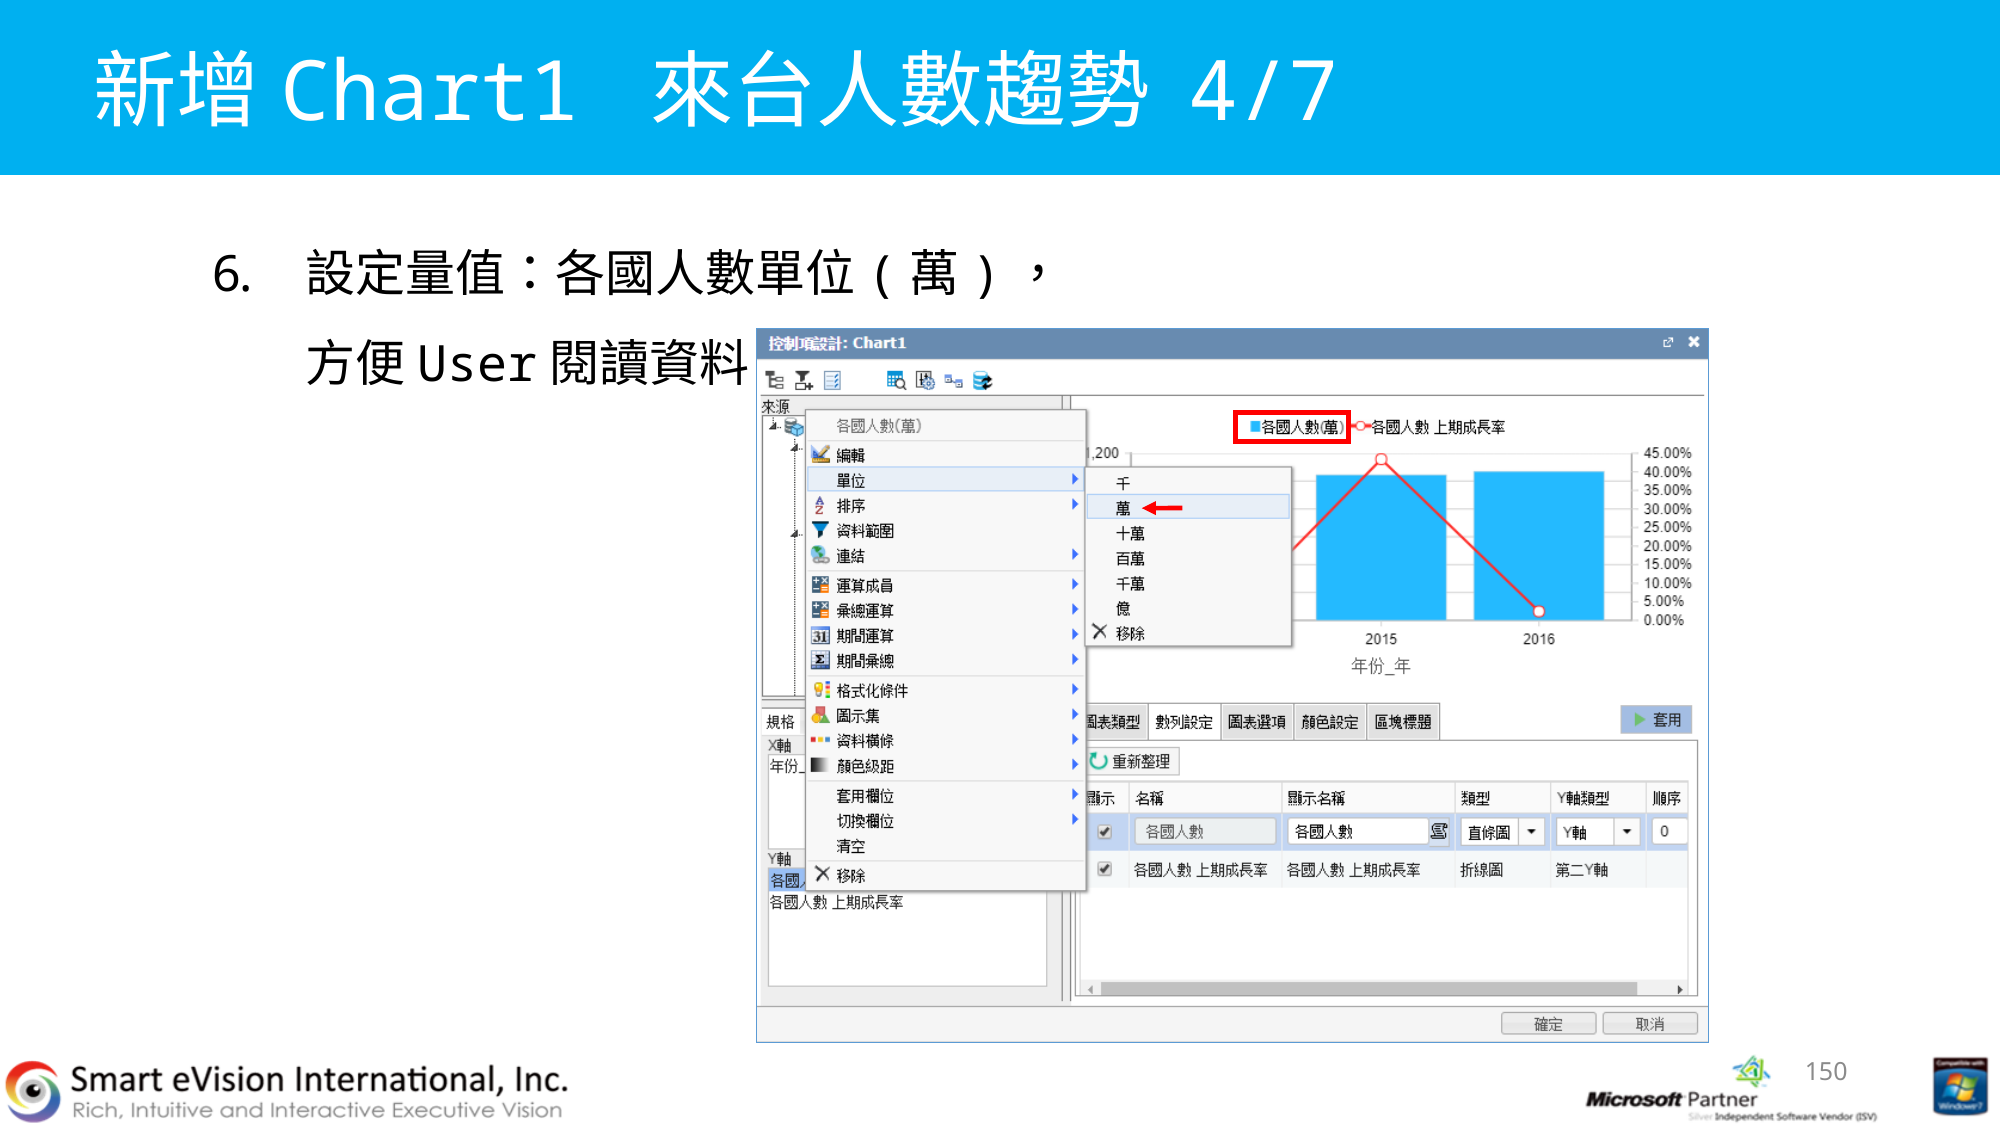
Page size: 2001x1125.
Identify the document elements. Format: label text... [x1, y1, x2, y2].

title 新增Chart1 來台人數趨勢 4/7 [78, 29, 1843, 145]
list 設定量值：各國人數單位(萬)， 方便User閱讀資料 [197, 204, 1859, 1043]
slide_number 150 [1325, 1042, 1863, 1103]
picture [756, 328, 1709, 1043]
